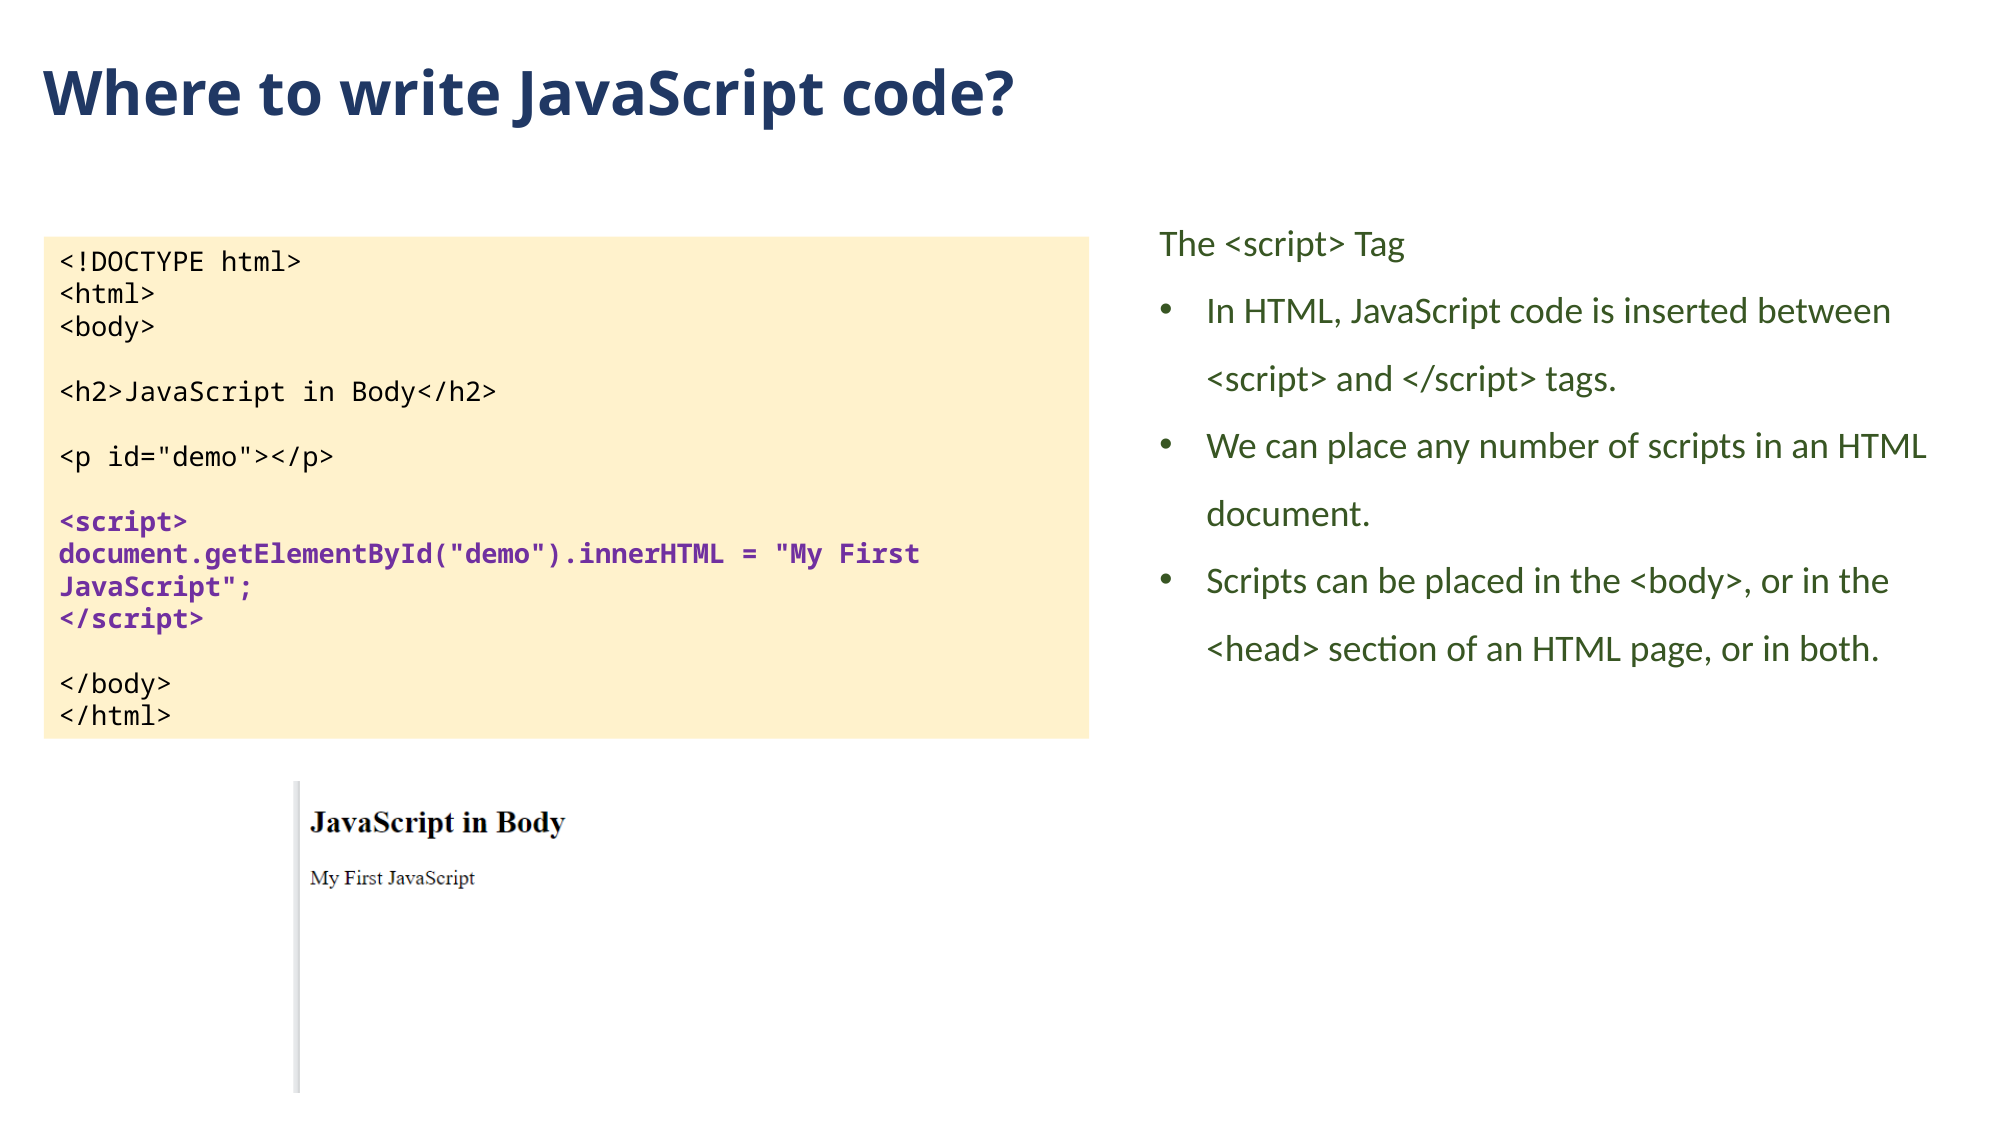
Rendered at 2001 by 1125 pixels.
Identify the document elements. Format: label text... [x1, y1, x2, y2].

title Where to write JavaScript code? [28, 32, 1059, 159]
text_box The <script> Tag In HTML, JavaScript code is inserted between <script> and </script> tags. We can place any number of scripts in an HTML document. Scripts can be placed in the <body>, or in the <head> section of an HTML page, or in both. [1144, 188, 1981, 811]
picture [293, 781, 886, 1093]
text_box <!DOCTYPE html> <html> <body> <h2>JavaScript in Body</h2> <p id="demo"></p> <script> document.getElementById("demo").innerHTML = "My First JavaScript"; </script> </body> </html> [43, 236, 1090, 739]
